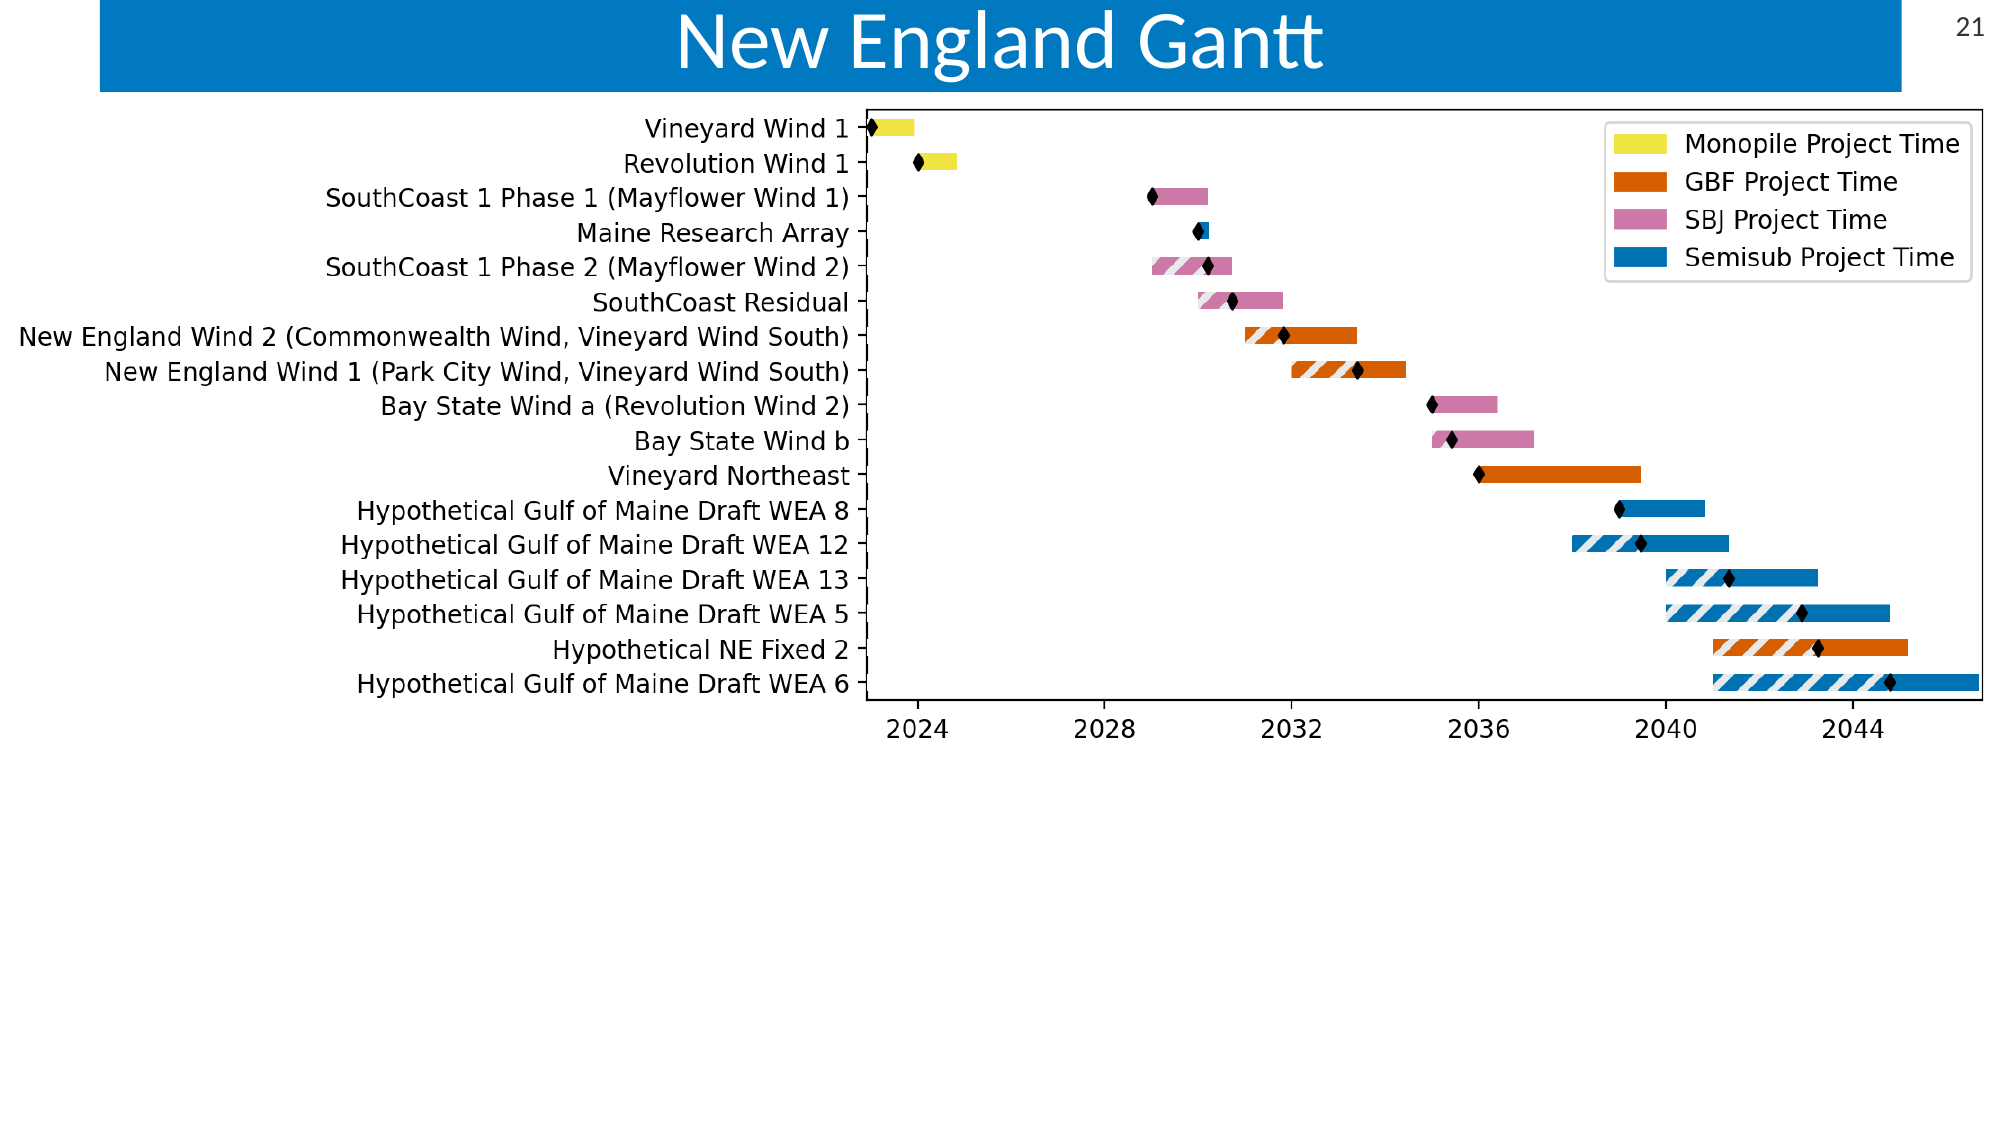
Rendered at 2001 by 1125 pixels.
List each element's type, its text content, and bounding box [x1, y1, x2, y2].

picture [0, 92, 2000, 760]
title New England Gantt [99, 0, 1902, 89]
